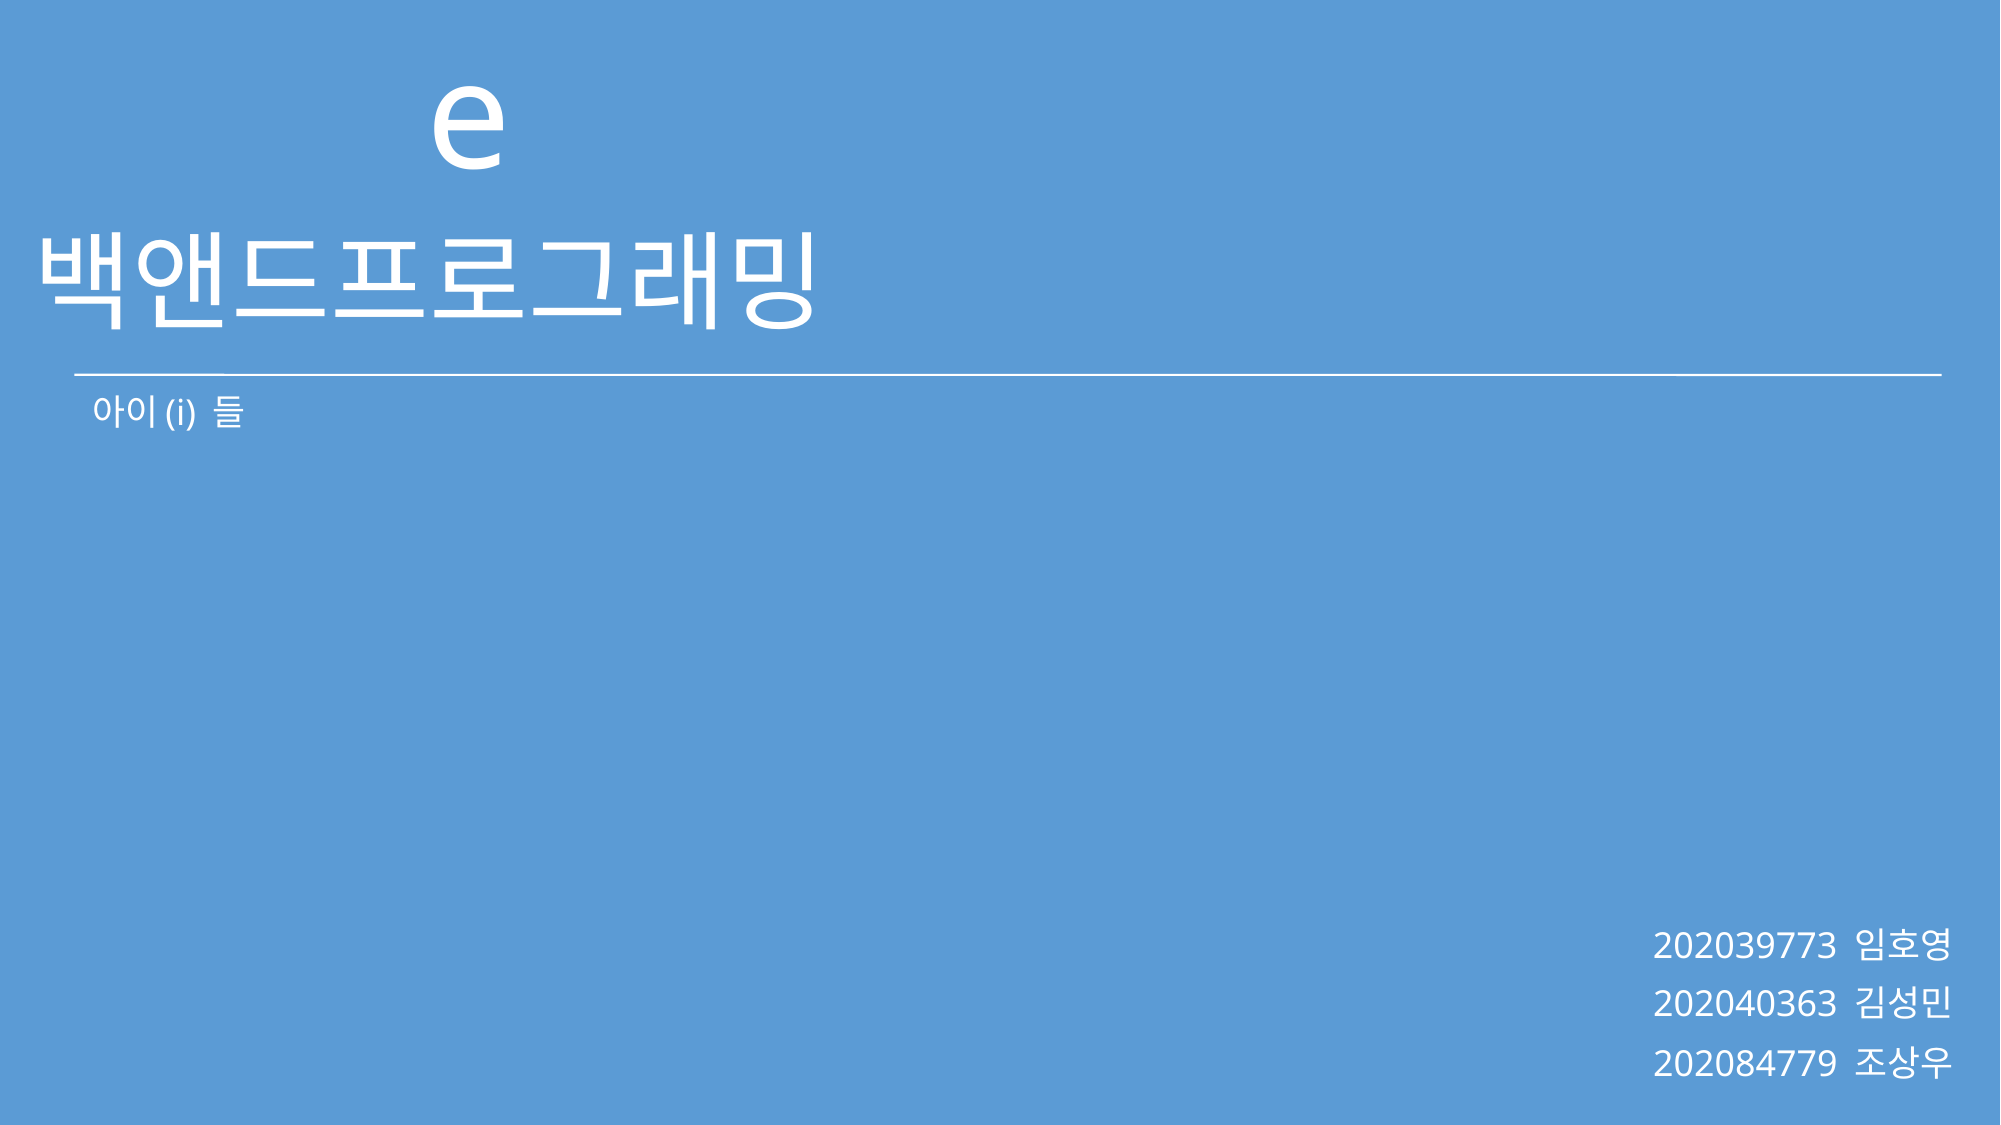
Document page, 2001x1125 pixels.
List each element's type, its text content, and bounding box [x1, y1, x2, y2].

title 백앤드프로그래밍 [0, 205, 898, 351]
subtitle 202040363 김성민 [1634, 978, 1972, 1037]
subtitle 아이(i) 들 [0, 382, 338, 441]
text_box MovieMate [71, 60, 865, 206]
subtitle 202084779 조상우 [1634, 1037, 1972, 1096]
subtitle 202039773 임호영 [1634, 920, 1972, 978]
